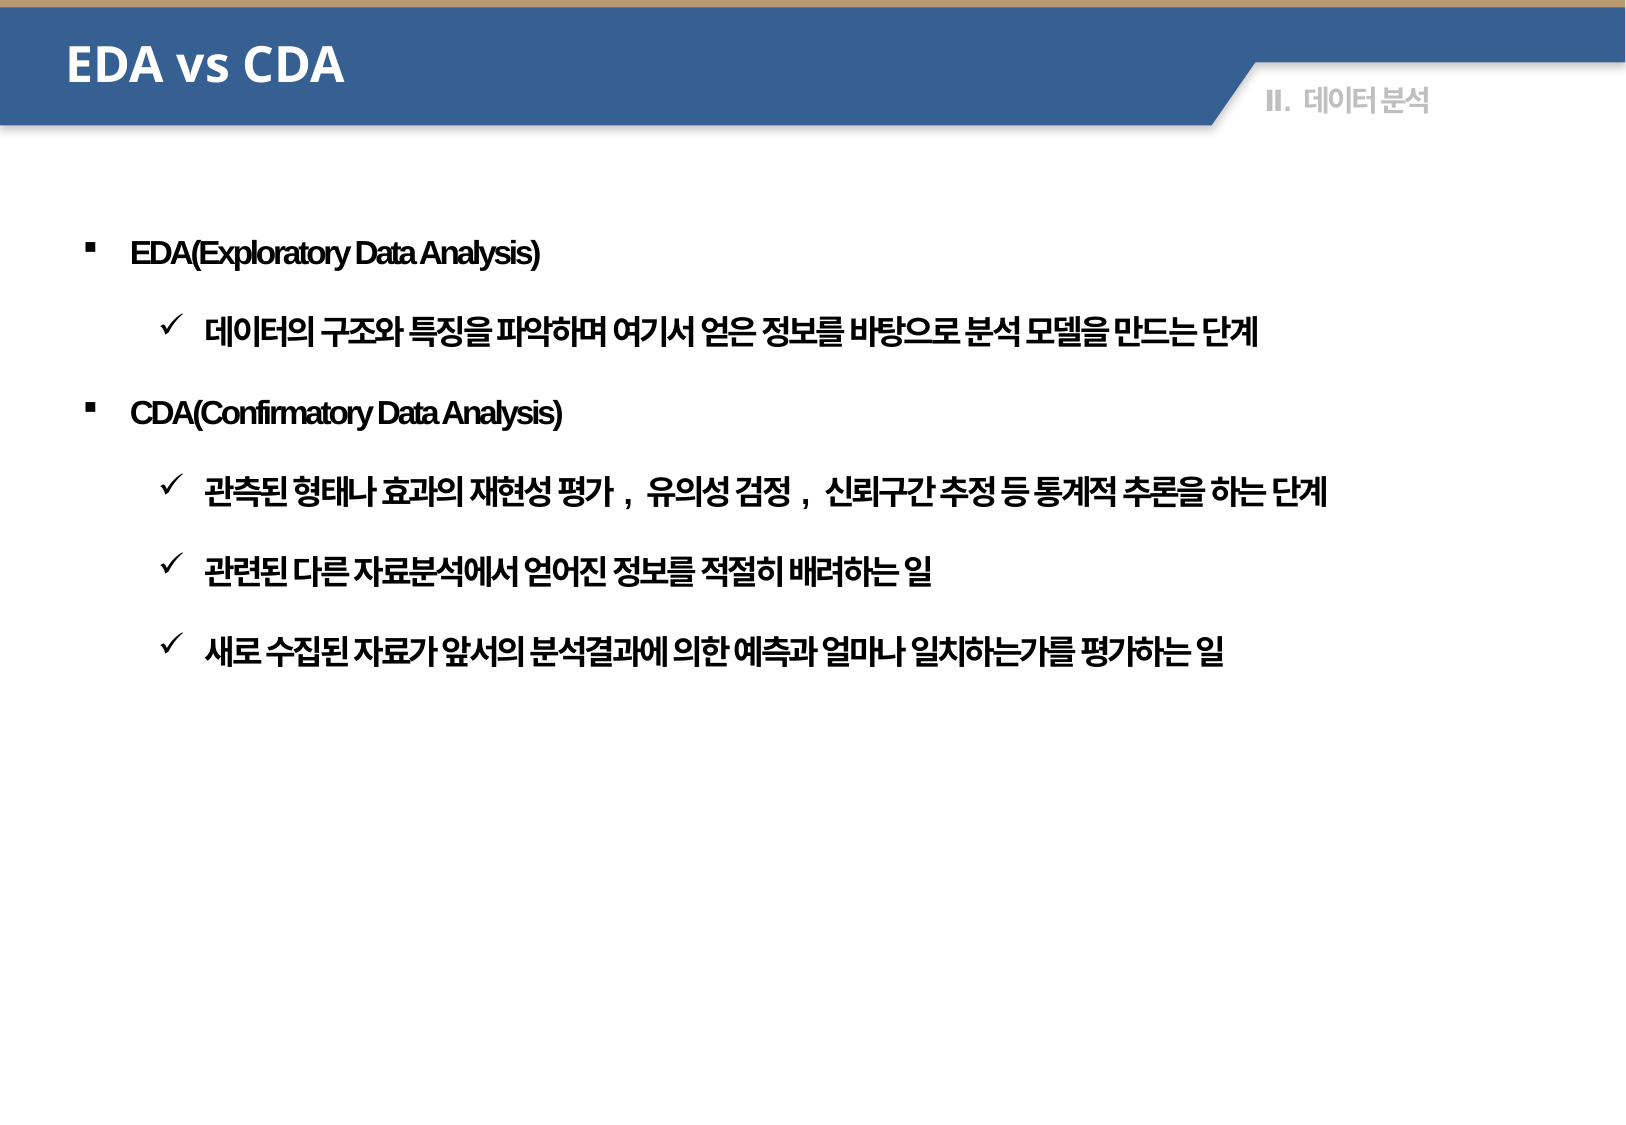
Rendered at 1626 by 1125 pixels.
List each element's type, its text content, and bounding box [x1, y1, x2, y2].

text_box EDA(Exploratory Data Analysis) 데이터의 구조와 특징을 파악하며 여기서 얻은 정보를 바탕으로 분석 모델을 만드는 단계 CDA(Confirmatory Data Analysis) 관측된 형태나 효과의 재현성 평가, 유의성 검정, 신뢰구간 추정 등 통계적 추론을 하는 단계 관련된 다른 자료분석에서 얻어진 정보를 적절히 배려하는 일 새로 수집된 자료가 앞서의 분석결과에 의한 예측과 얼마나 일치하는가를 평가하는 일 [68, 184, 1563, 679]
text_box EDA vs CDA [50, 36, 1297, 100]
